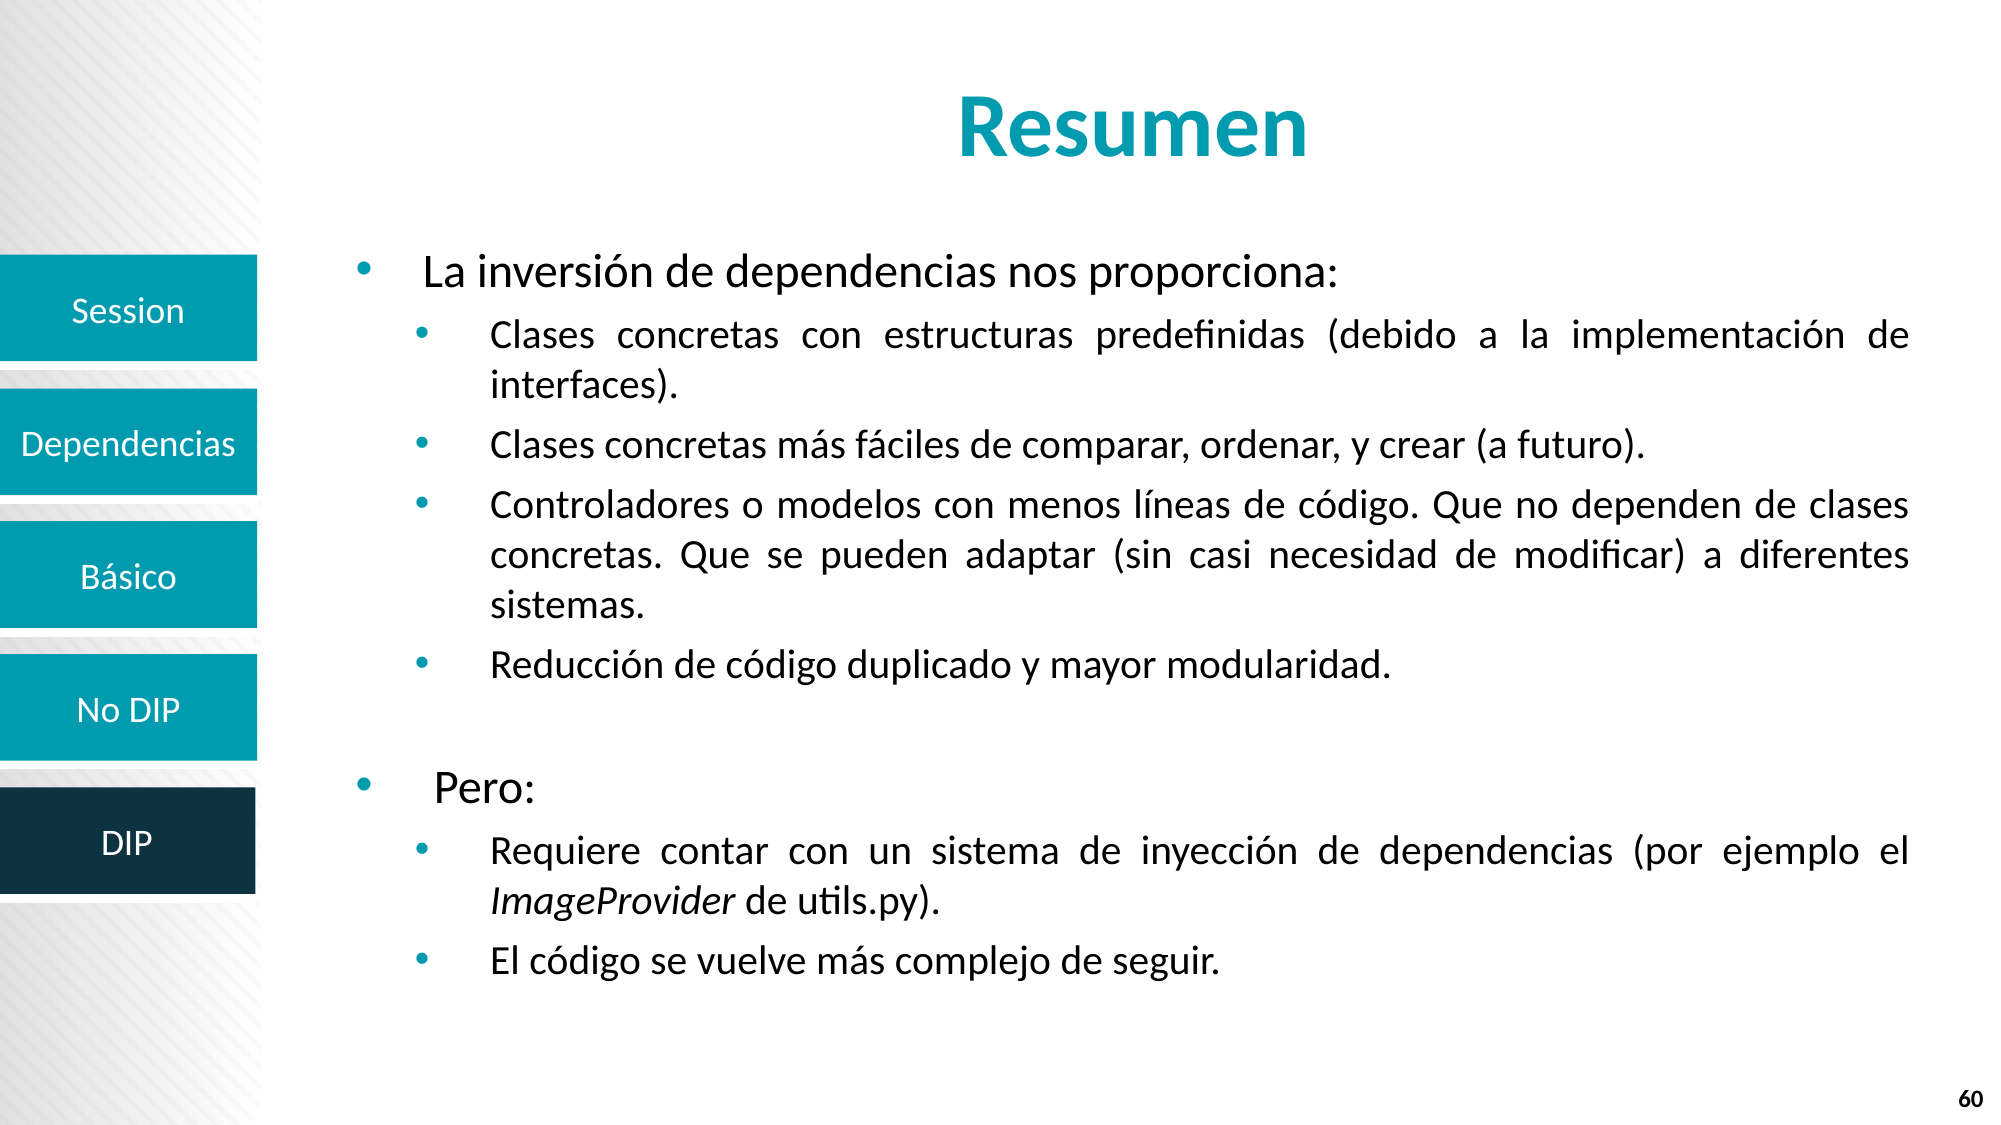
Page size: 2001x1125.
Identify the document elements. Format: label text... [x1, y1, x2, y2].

list La inversión de dependencias nos proporciona: Clases concretas con estructuras predefinidas (debido a la implementación de interfaces). Clases concretas más fáciles de comparar, ordenar, y crear (a futuro). Controladores o modelos con menos líneas de código. Que no dependen de clases concretas. Que se pueden adaptar (sin casi necesidad de modificar) a diferentes sistemas. Reducción de código duplicado y mayor modularidad. Pero: Requiere contar con un sistema de inyección de dependencias (por ejemplo el ImageProvider de utils.py). El código se vuelve más complejo de seguir. [340, 231, 1927, 997]
slide_number 60 [1921, 1072, 2000, 1124]
title Resumen [340, 36, 1927, 204]
